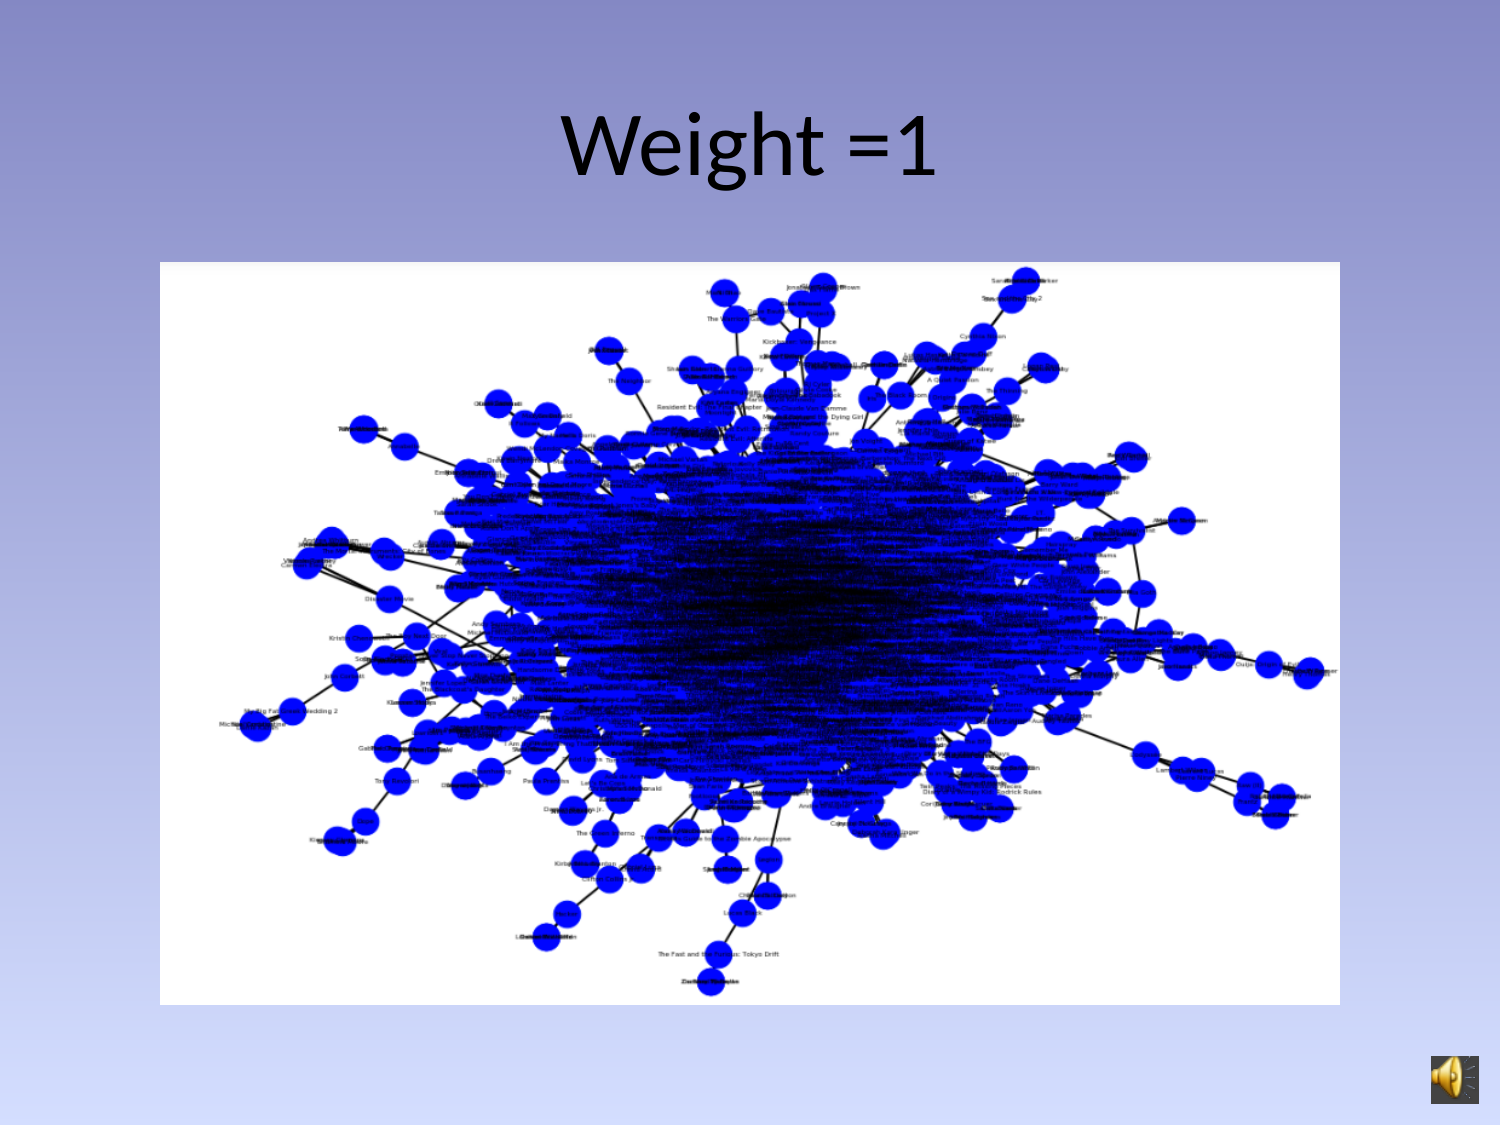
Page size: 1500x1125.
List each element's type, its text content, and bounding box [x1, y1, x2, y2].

picture [1429, 1054, 1481, 1106]
title Weight =1 [75, 45, 1425, 233]
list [160, 262, 1340, 1006]
